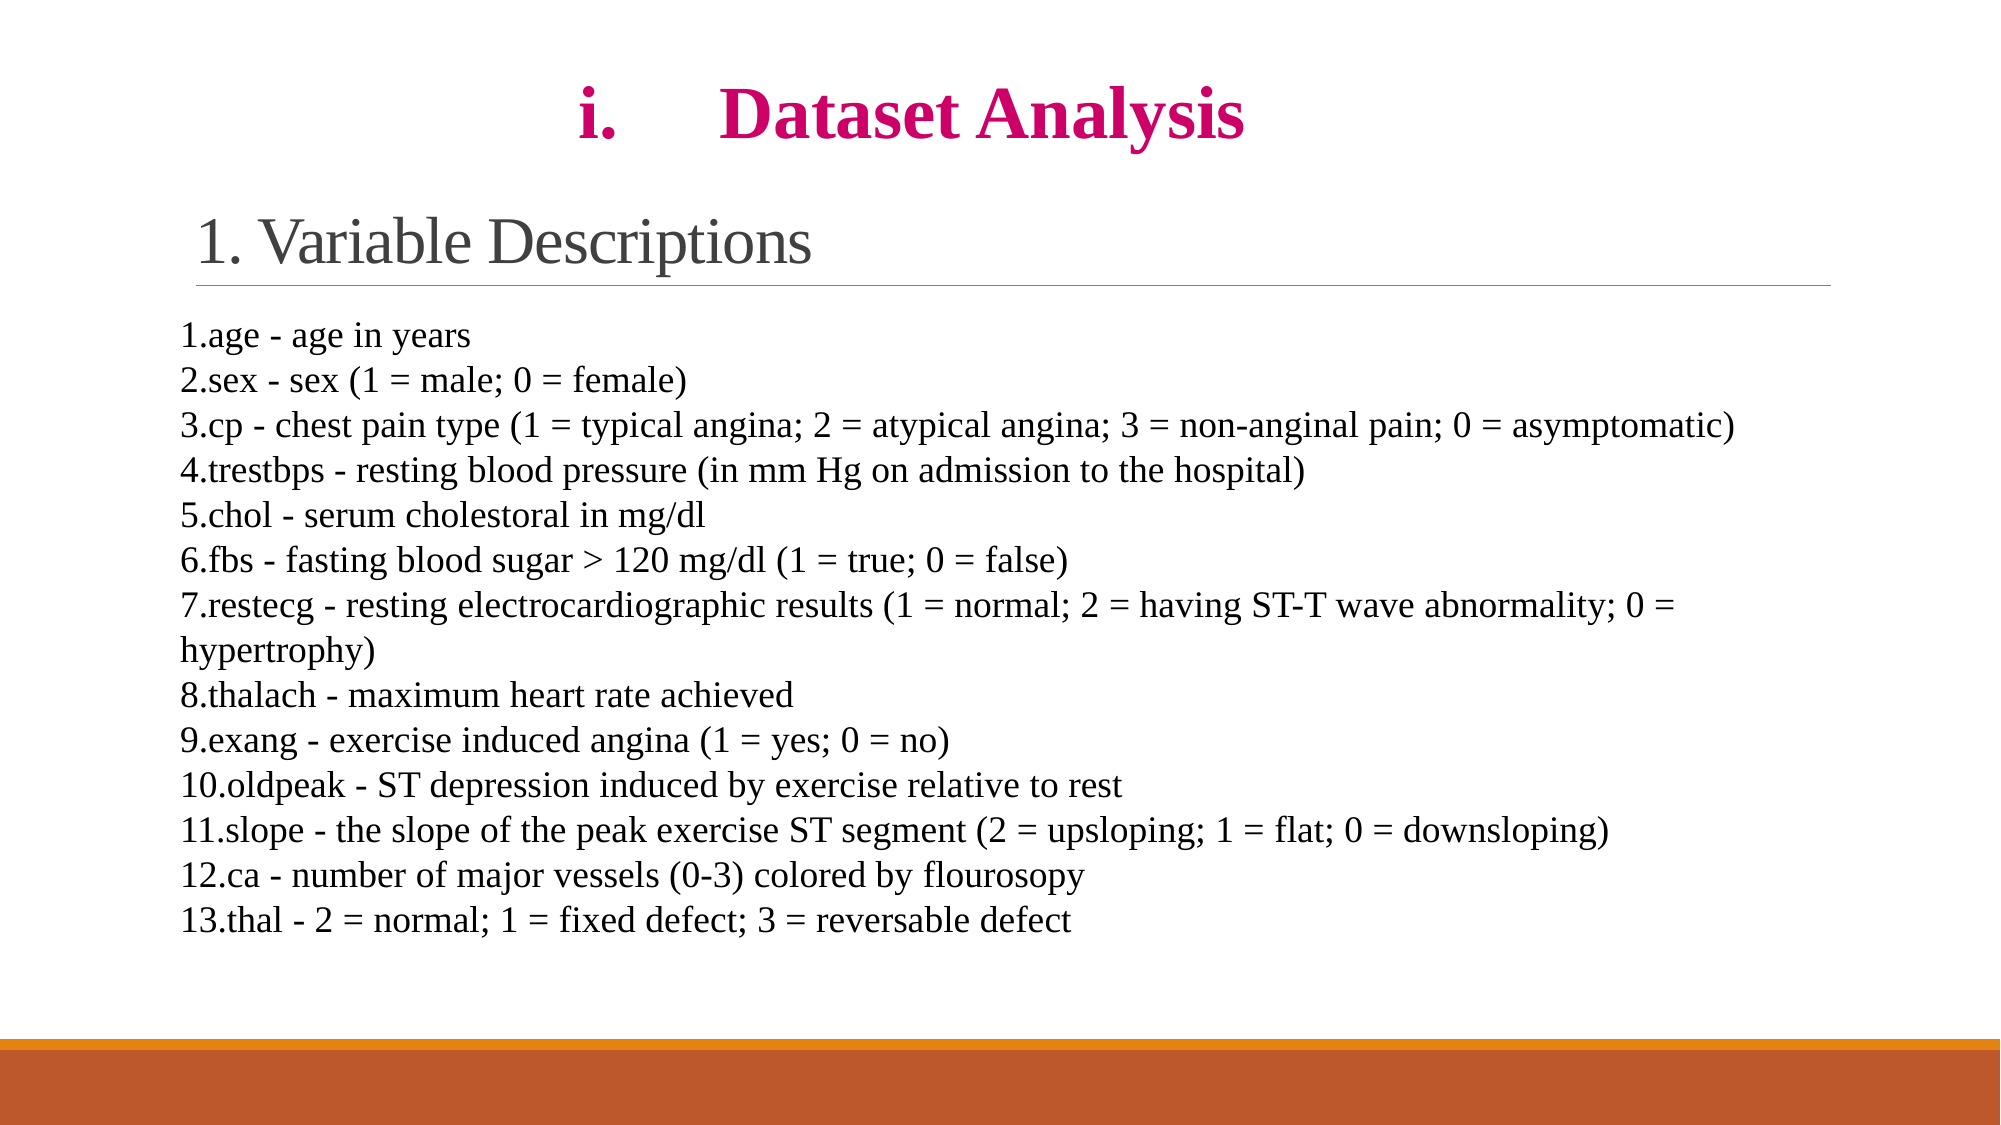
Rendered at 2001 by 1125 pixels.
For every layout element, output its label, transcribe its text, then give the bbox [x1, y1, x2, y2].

title 1. Variable Descriptions [180, 47, 1830, 285]
text_box Dataset Analysis [563, 56, 1436, 161]
list age - age in years sex - sex (1 = male; 0 = female) cp - chest pain type (1 = typical angina; 2 = atypical angina; 3 = non-anginal pain; 0 = asymptomatic) trestbps - resting blood pressure (in mm Hg on admission to the hospital) chol - serum cholestoral in mg/dl fbs - fasting blood sugar > 120 mg/dl (1 = true; 0 = false) restecg - resting electrocardiographic results (1 = normal; 2 = having ST-T wave abnormality; 0 = hypertrophy) thalach - maximum heart rate achieved exang - exercise induced angina (1 = yes; 0 = no) oldpeak - ST depression induced by exercise relative to rest slope - the slope of the peak exercise ST segment (2 = upsloping; 1 = flat; 0 = downsloping) ca - number of major vessels (0-3) colored by flourosopy thal - 2 = normal; 1 = fixed defect; 3 = reversable defect [180, 302, 1830, 963]
